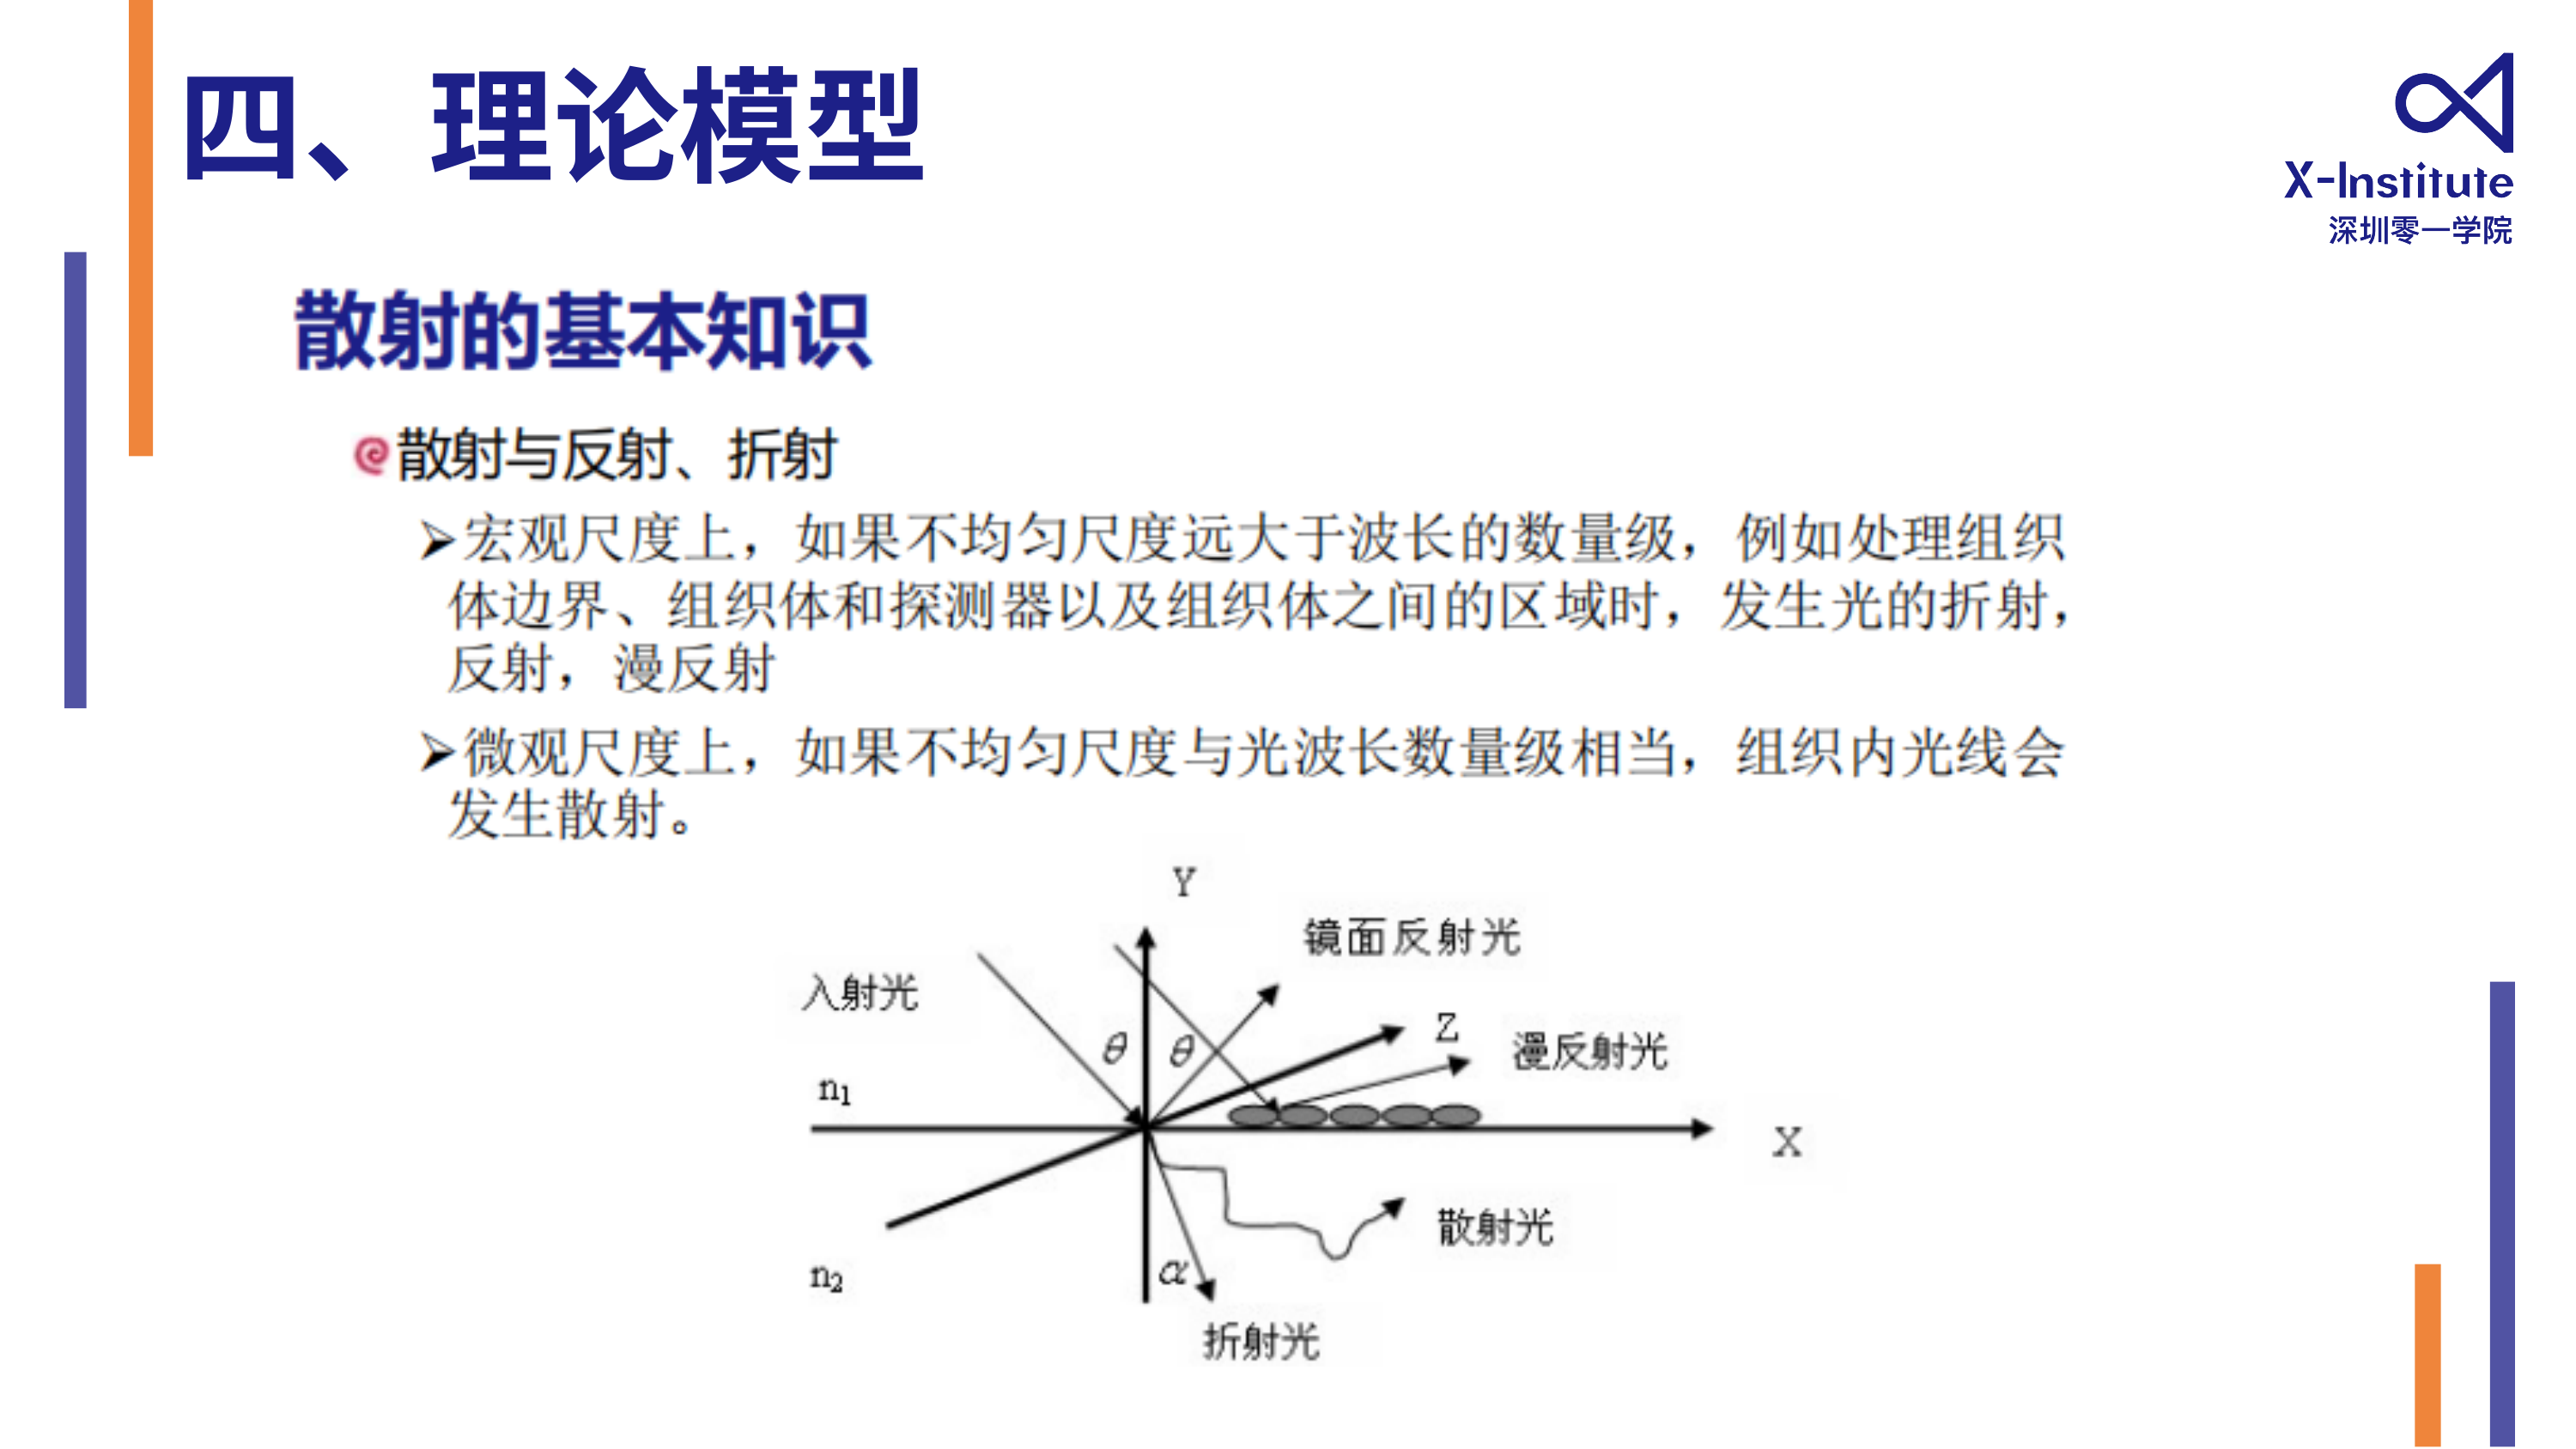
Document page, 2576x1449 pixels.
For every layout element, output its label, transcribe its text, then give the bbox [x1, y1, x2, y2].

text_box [2489, 981, 2516, 1447]
text_box 四、理论模型 [178, 0, 1764, 198]
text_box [2415, 1264, 2441, 1447]
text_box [64, 252, 87, 709]
picture [2269, 27, 2533, 260]
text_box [128, 0, 154, 457]
picture [289, 283, 2092, 1367]
